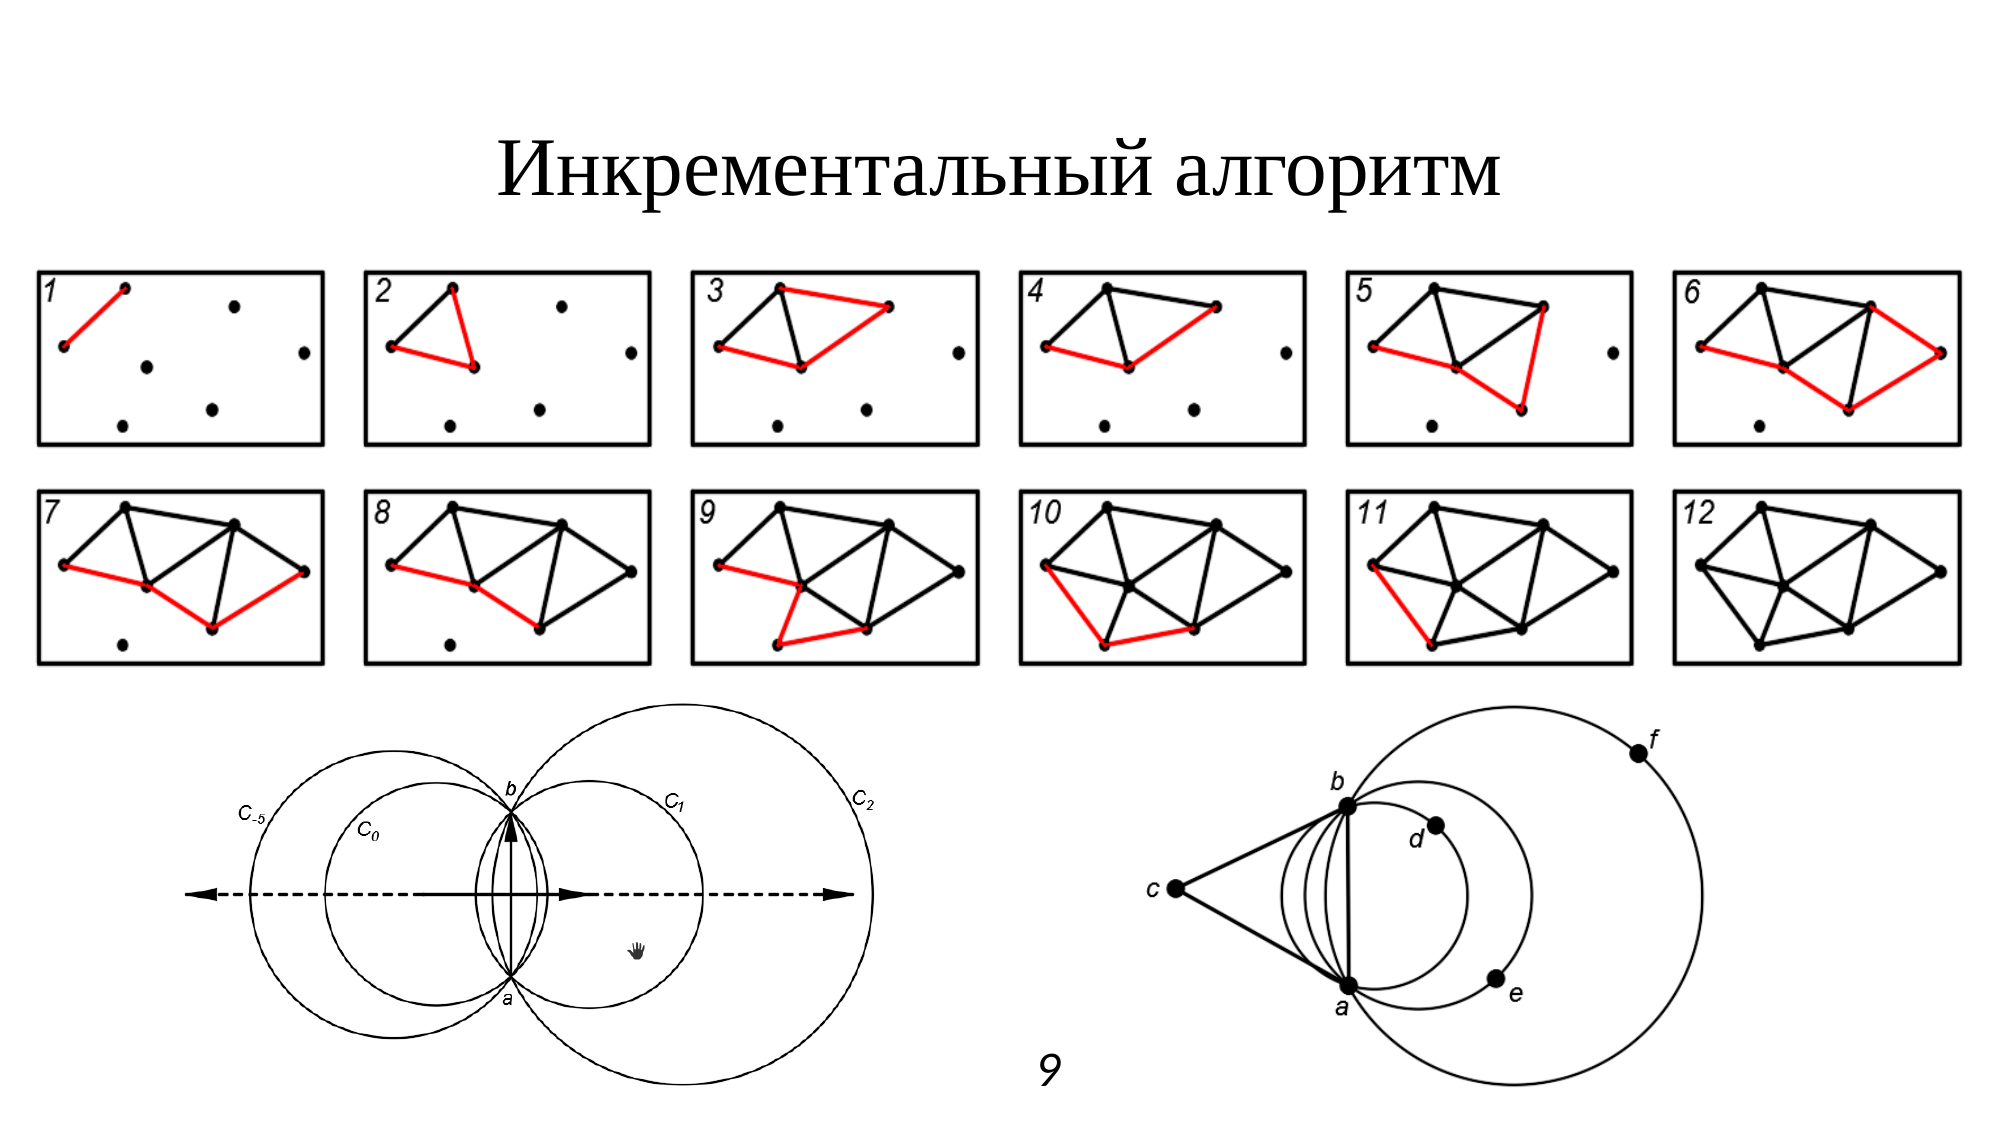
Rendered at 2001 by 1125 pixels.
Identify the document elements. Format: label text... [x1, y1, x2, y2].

picture [28, 258, 1971, 677]
title Инкрементальный алгоритм [137, 59, 1863, 258]
picture [171, 699, 890, 1091]
picture [1126, 699, 1710, 1092]
text_box 9 [1020, 1029, 1076, 1104]
